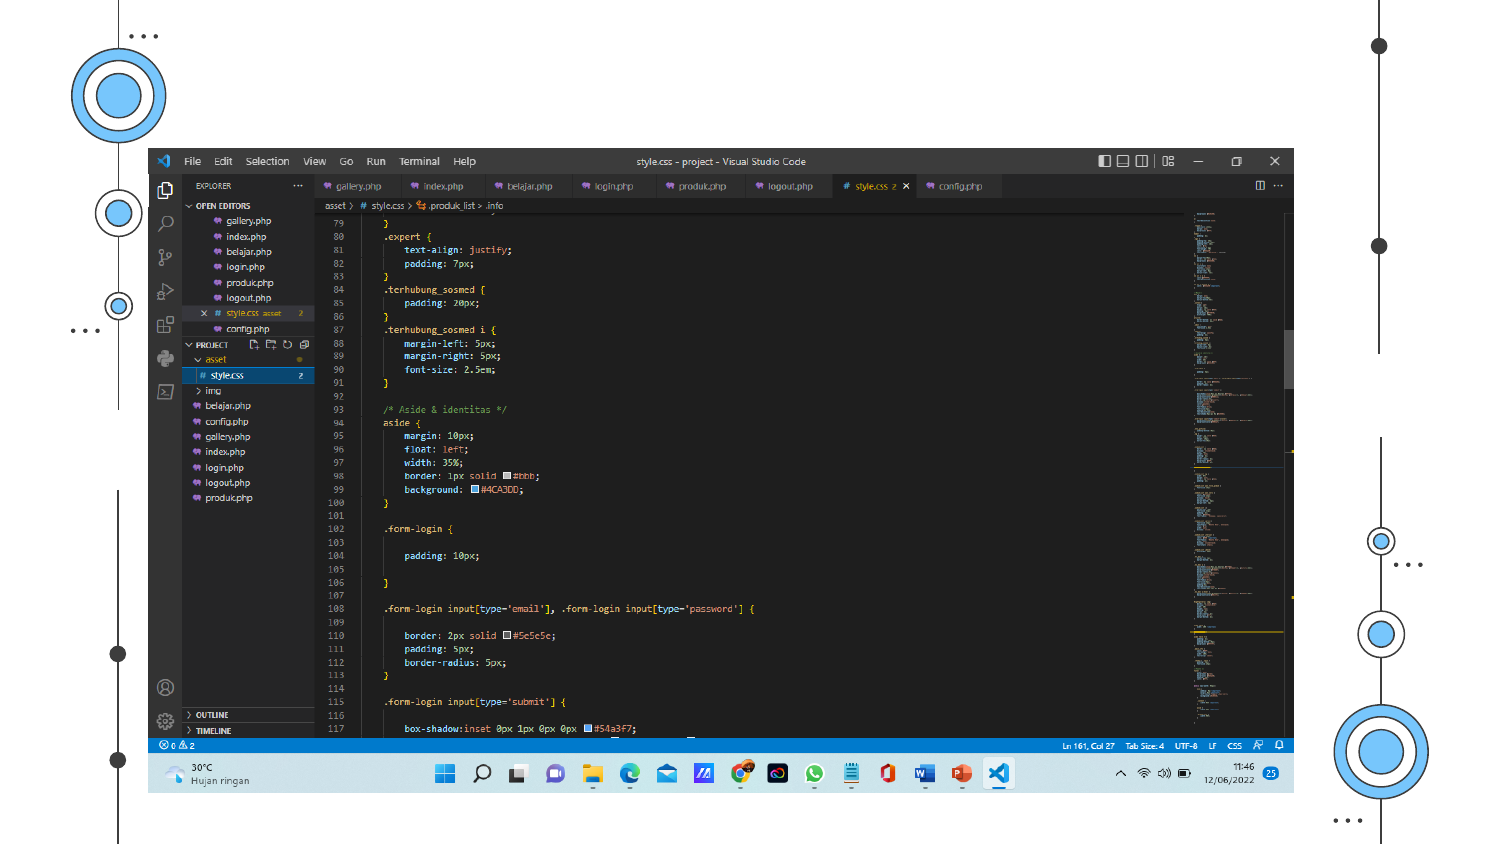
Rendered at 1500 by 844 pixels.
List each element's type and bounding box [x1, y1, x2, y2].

picture [147, 148, 1294, 793]
